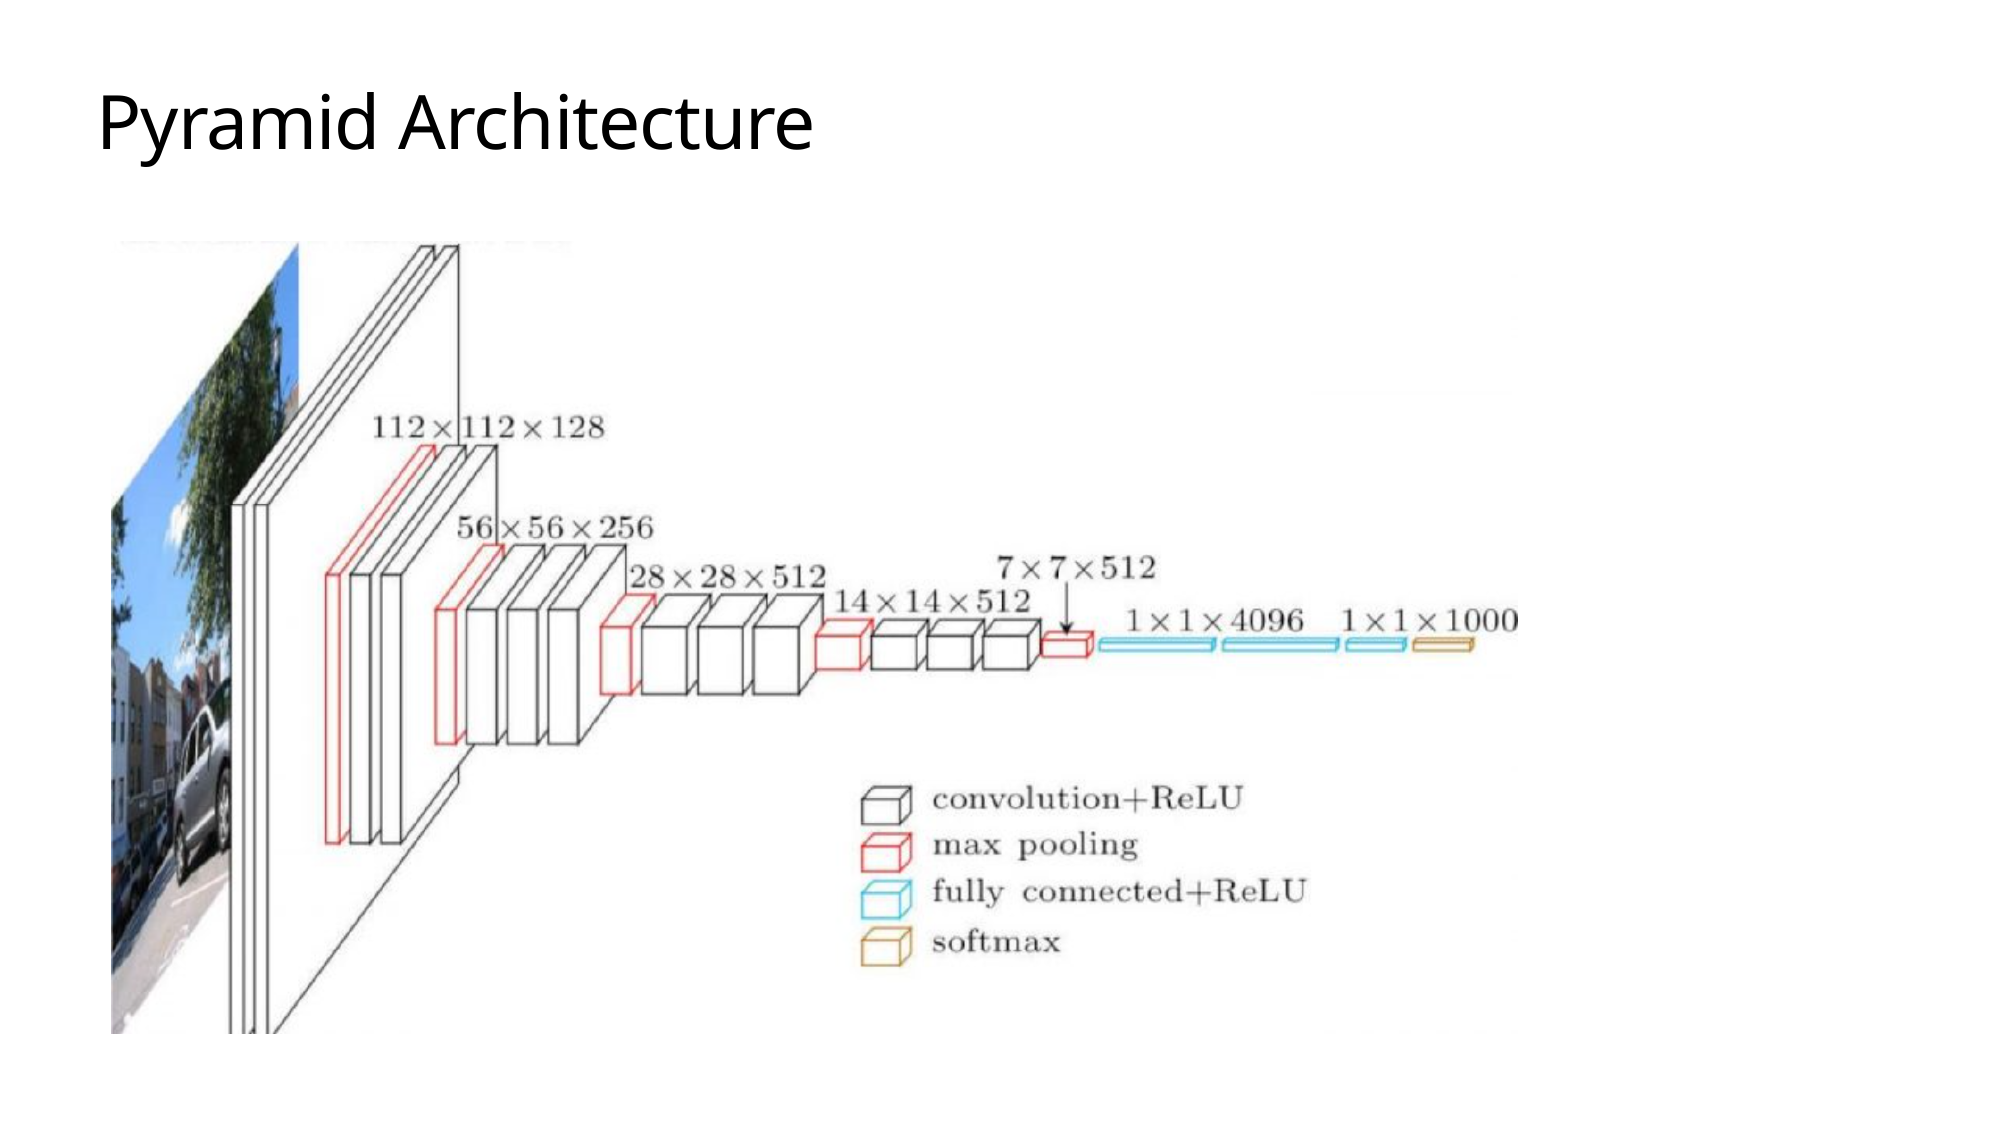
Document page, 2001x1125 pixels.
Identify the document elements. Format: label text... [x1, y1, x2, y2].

picture [90, 227, 1554, 1051]
title Pyramid Architecture [96, 75, 1904, 166]
